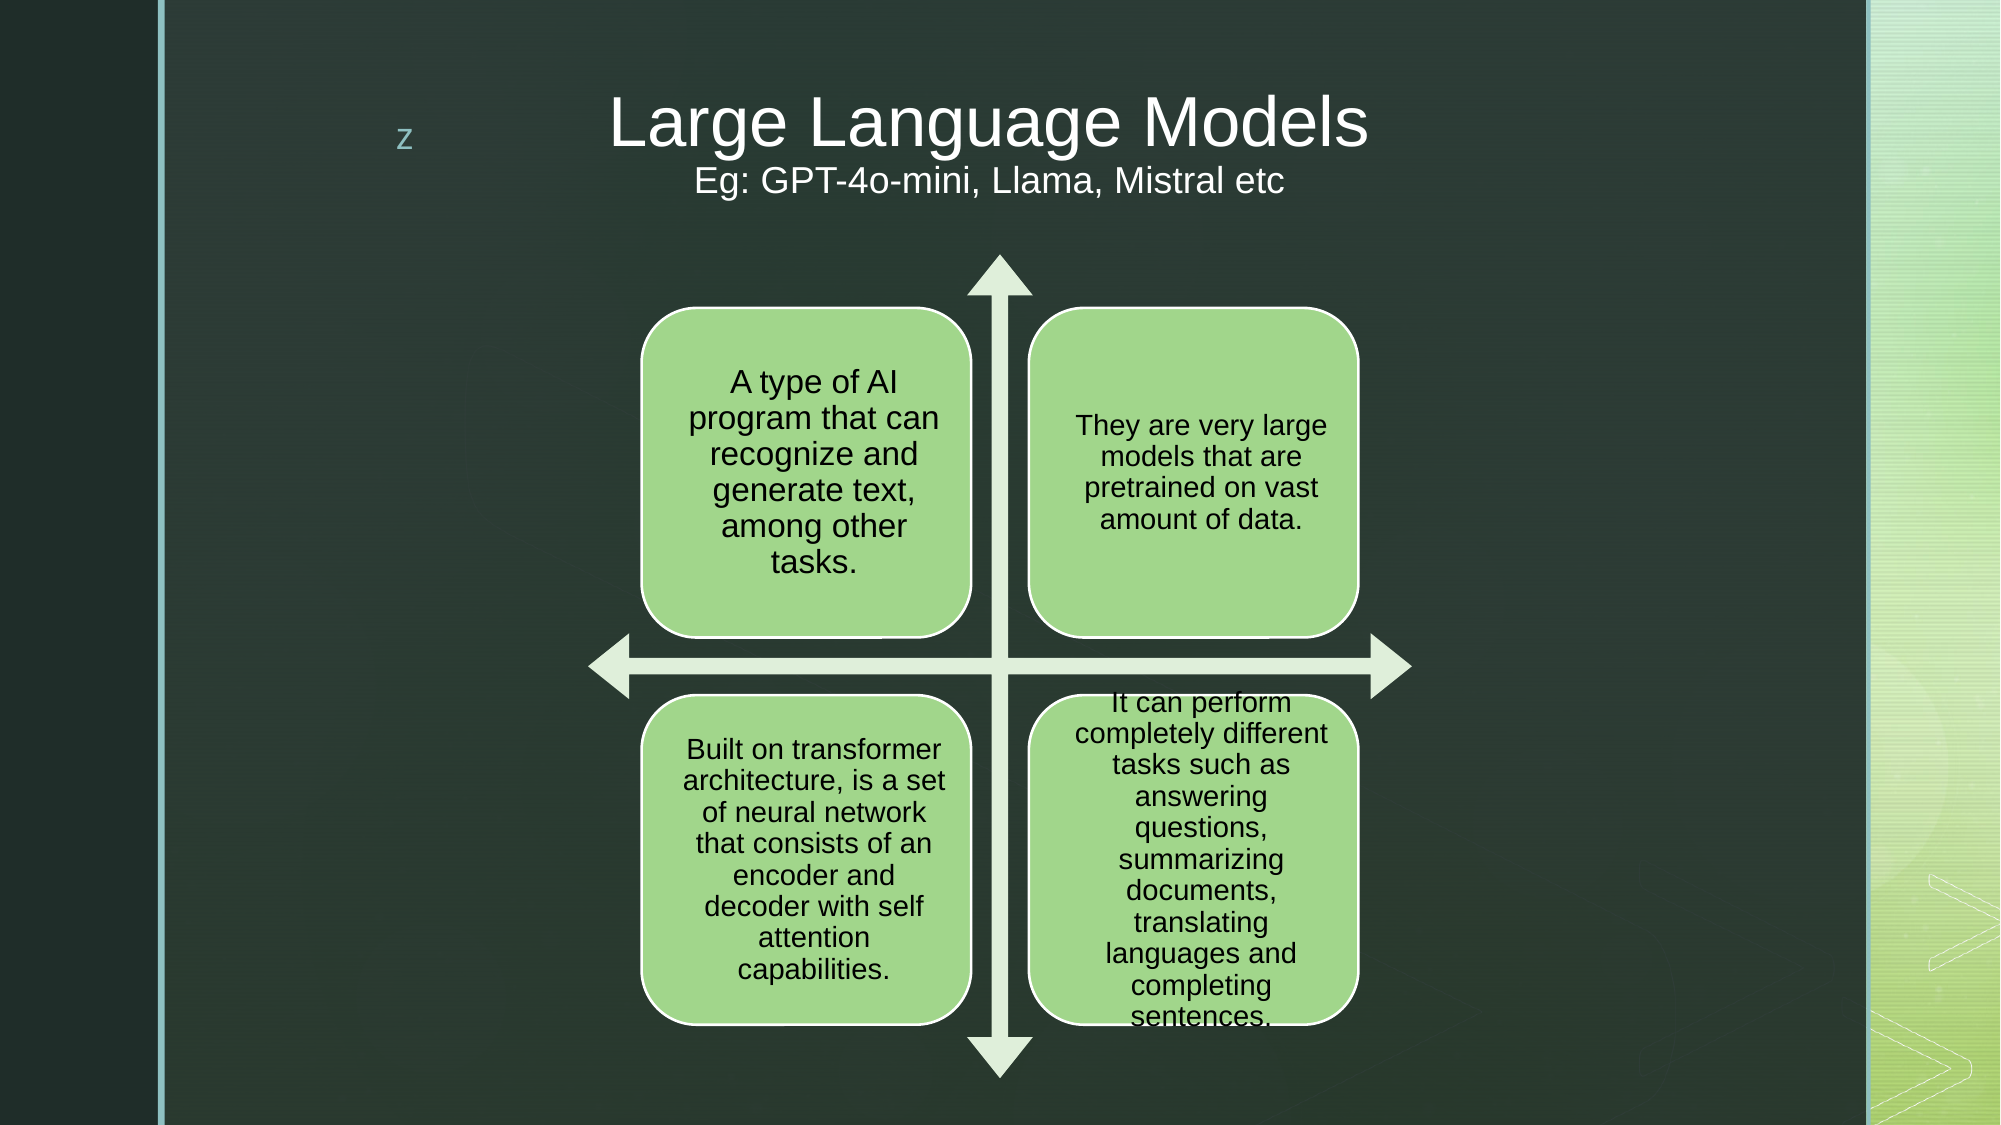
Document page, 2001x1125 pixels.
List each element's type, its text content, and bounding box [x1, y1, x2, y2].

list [419, 254, 1581, 1079]
picture [1871, 0, 2001, 1125]
title Large Language Models Eg: GPT-4o-mini, Llama, Mistral etc [336, 77, 1643, 220]
